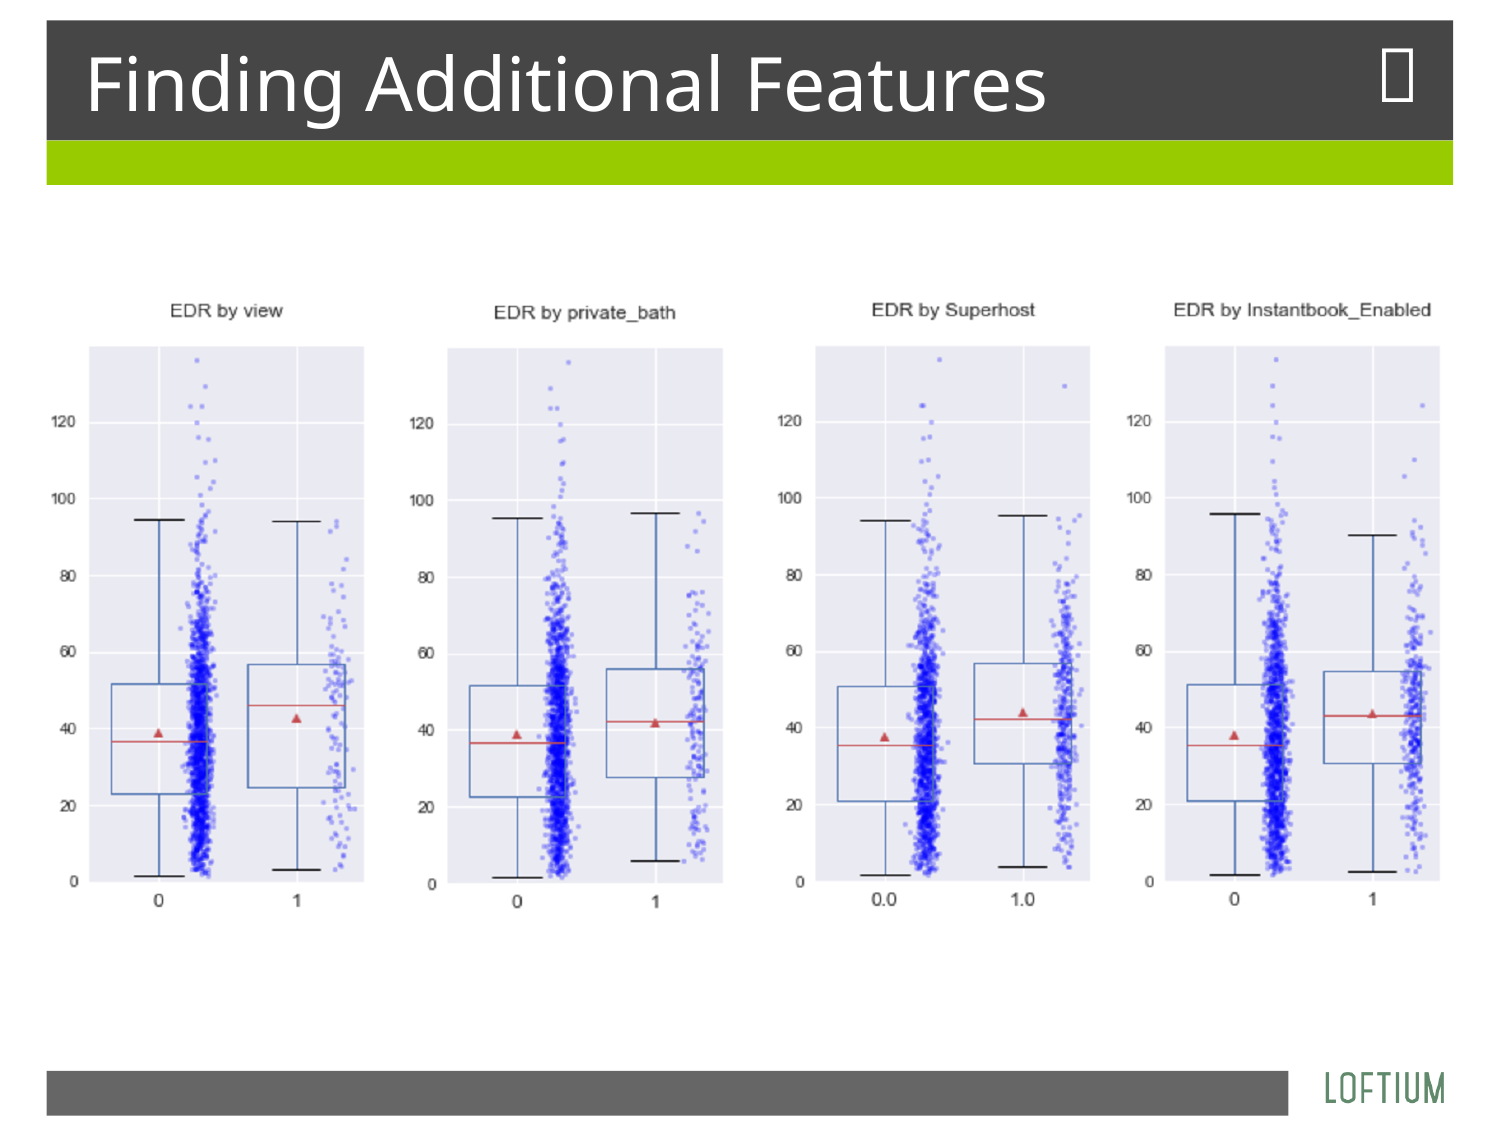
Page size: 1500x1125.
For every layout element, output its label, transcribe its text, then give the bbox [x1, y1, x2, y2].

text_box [38, 282, 1464, 932]
picture [1301, 1049, 1464, 1125]
title Finding Additional Features [69, 29, 1351, 135]
